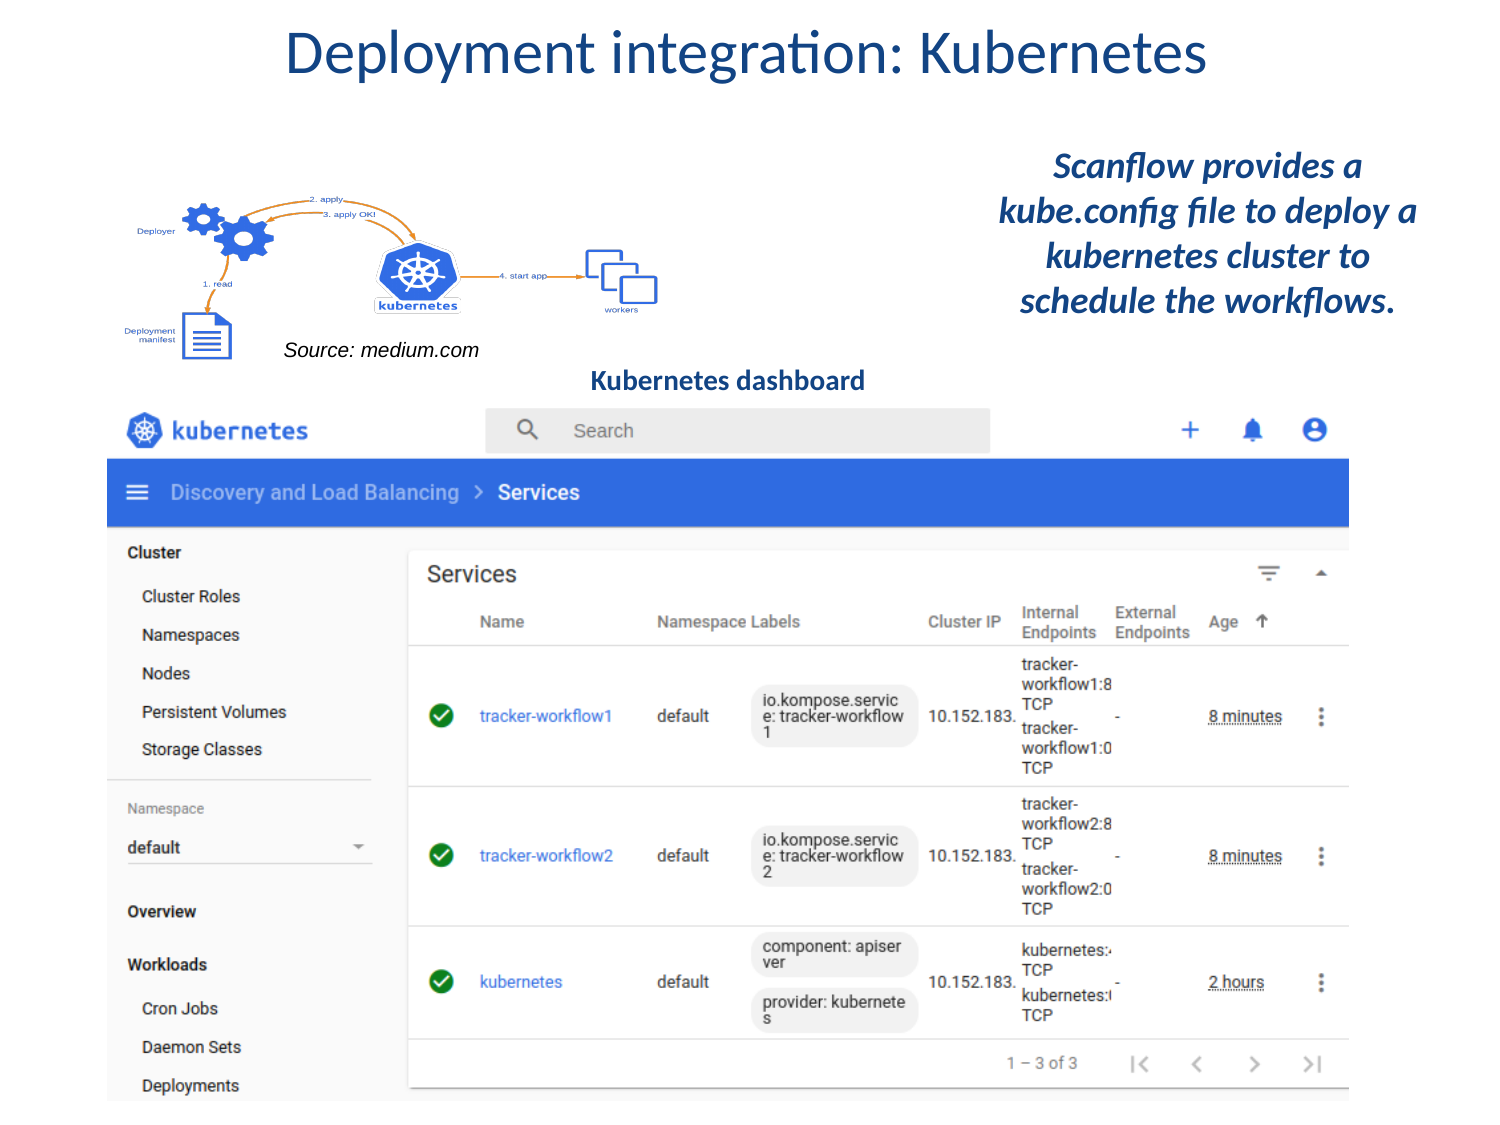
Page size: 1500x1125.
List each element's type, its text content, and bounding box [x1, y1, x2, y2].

text_box Deployment integration: Kubernetes [14, 0, 1480, 100]
picture [107, 407, 1349, 1101]
text_box Scanflow provides a kube.config file to deploy a kubernetes cluster to schedule the workflows. [973, 138, 1443, 369]
picture [101, 185, 683, 370]
text_box Kubernetes dashboard [533, 351, 924, 405]
